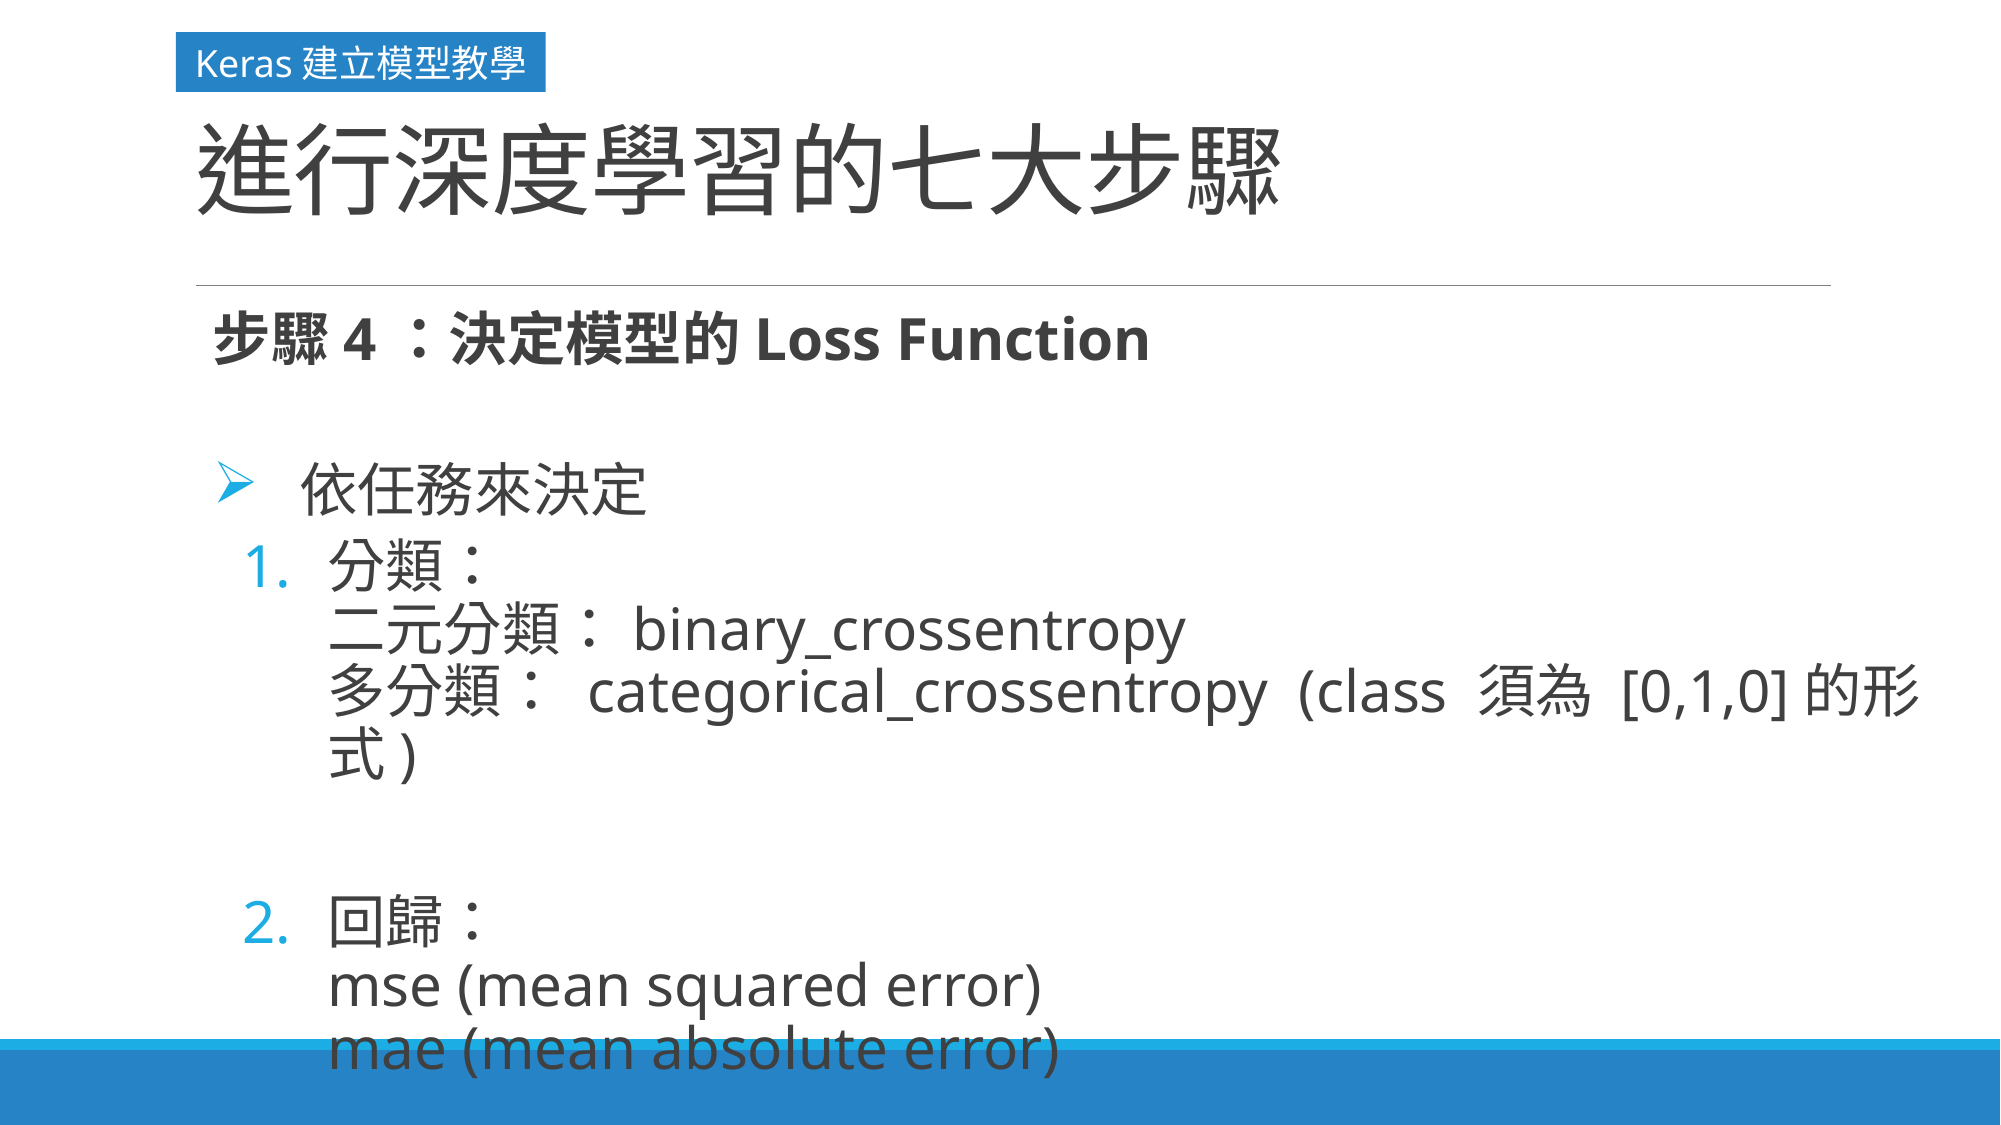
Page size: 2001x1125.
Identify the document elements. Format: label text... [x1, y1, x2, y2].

list 步驟4：決定模型的Loss Function 依任務來決定 分類： 二元分類：binary_crossentropy 多分類： categorical_crossentropy (class 須為 [0,1,0]的形式) 回歸： mse (mean squared error) mae (mean absolute error) [180, 302, 2000, 1039]
text_box Keras建立模型教學 [175, 32, 546, 92]
title 進行深度學習的七大步驟 [180, 117, 1830, 235]
